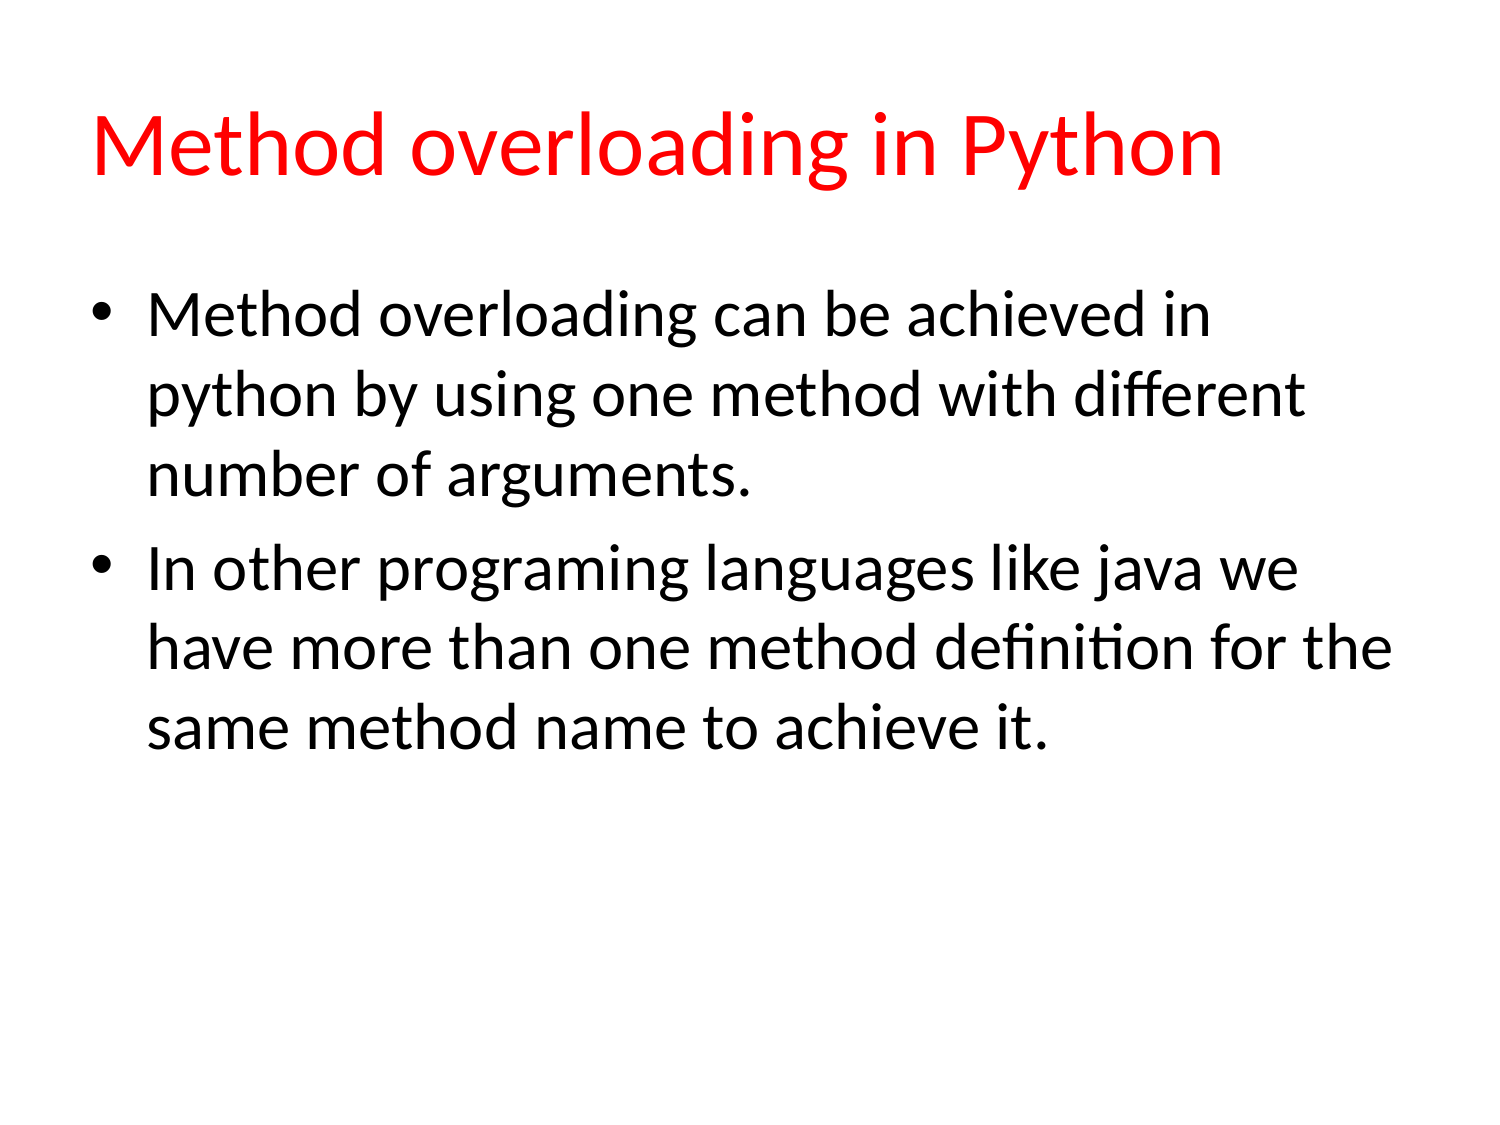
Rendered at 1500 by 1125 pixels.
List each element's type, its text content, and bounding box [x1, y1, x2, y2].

list Method overloading can be achieved in python by using one method with different number of arguments. In other programing languages like java we have more than one method definition for the same method name to achieve it. [75, 262, 1425, 1005]
title Method overloading in Python [75, 45, 1425, 233]
